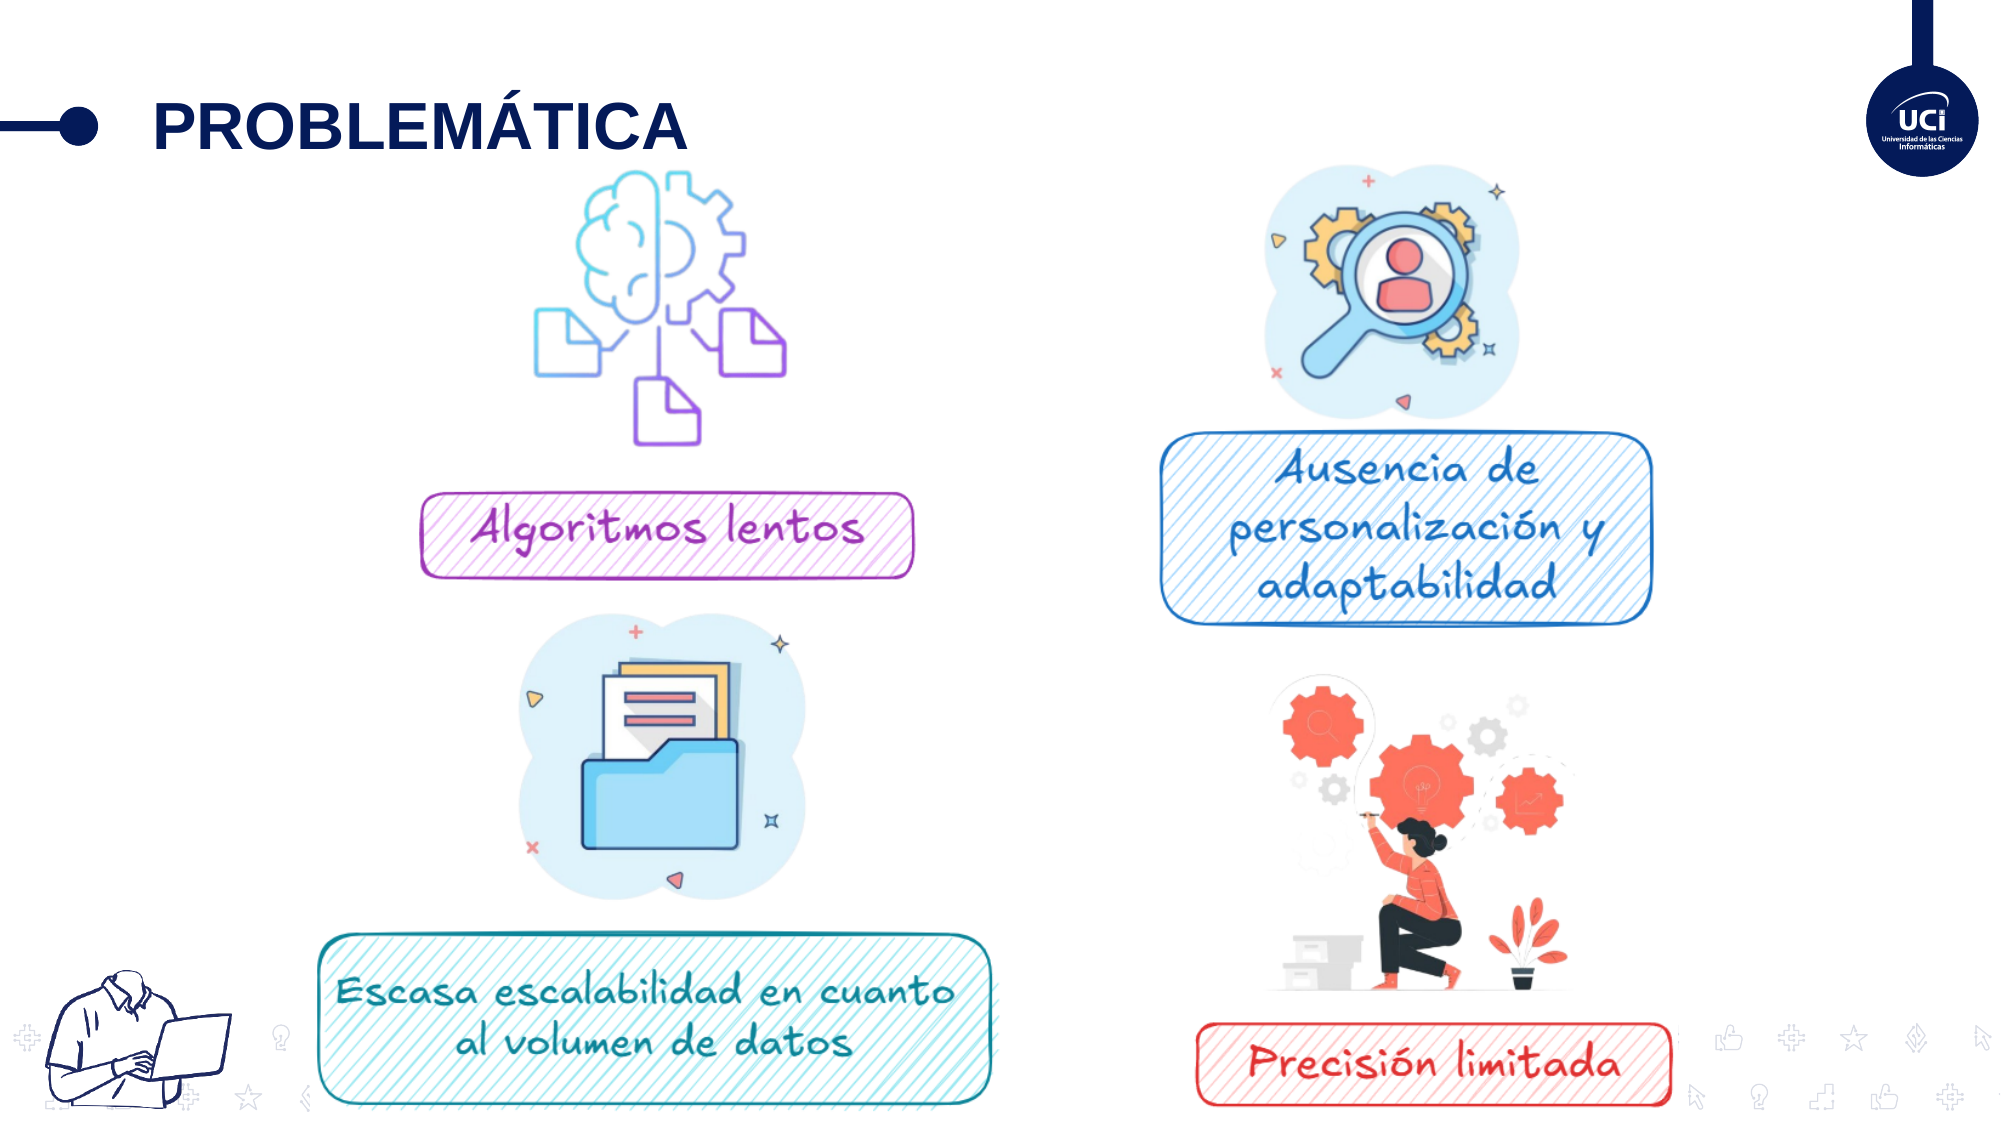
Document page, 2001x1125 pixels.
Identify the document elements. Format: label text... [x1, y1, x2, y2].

title PROBLEMÁTICA [137, 59, 1372, 196]
picture [0, 0, 2001, 1125]
